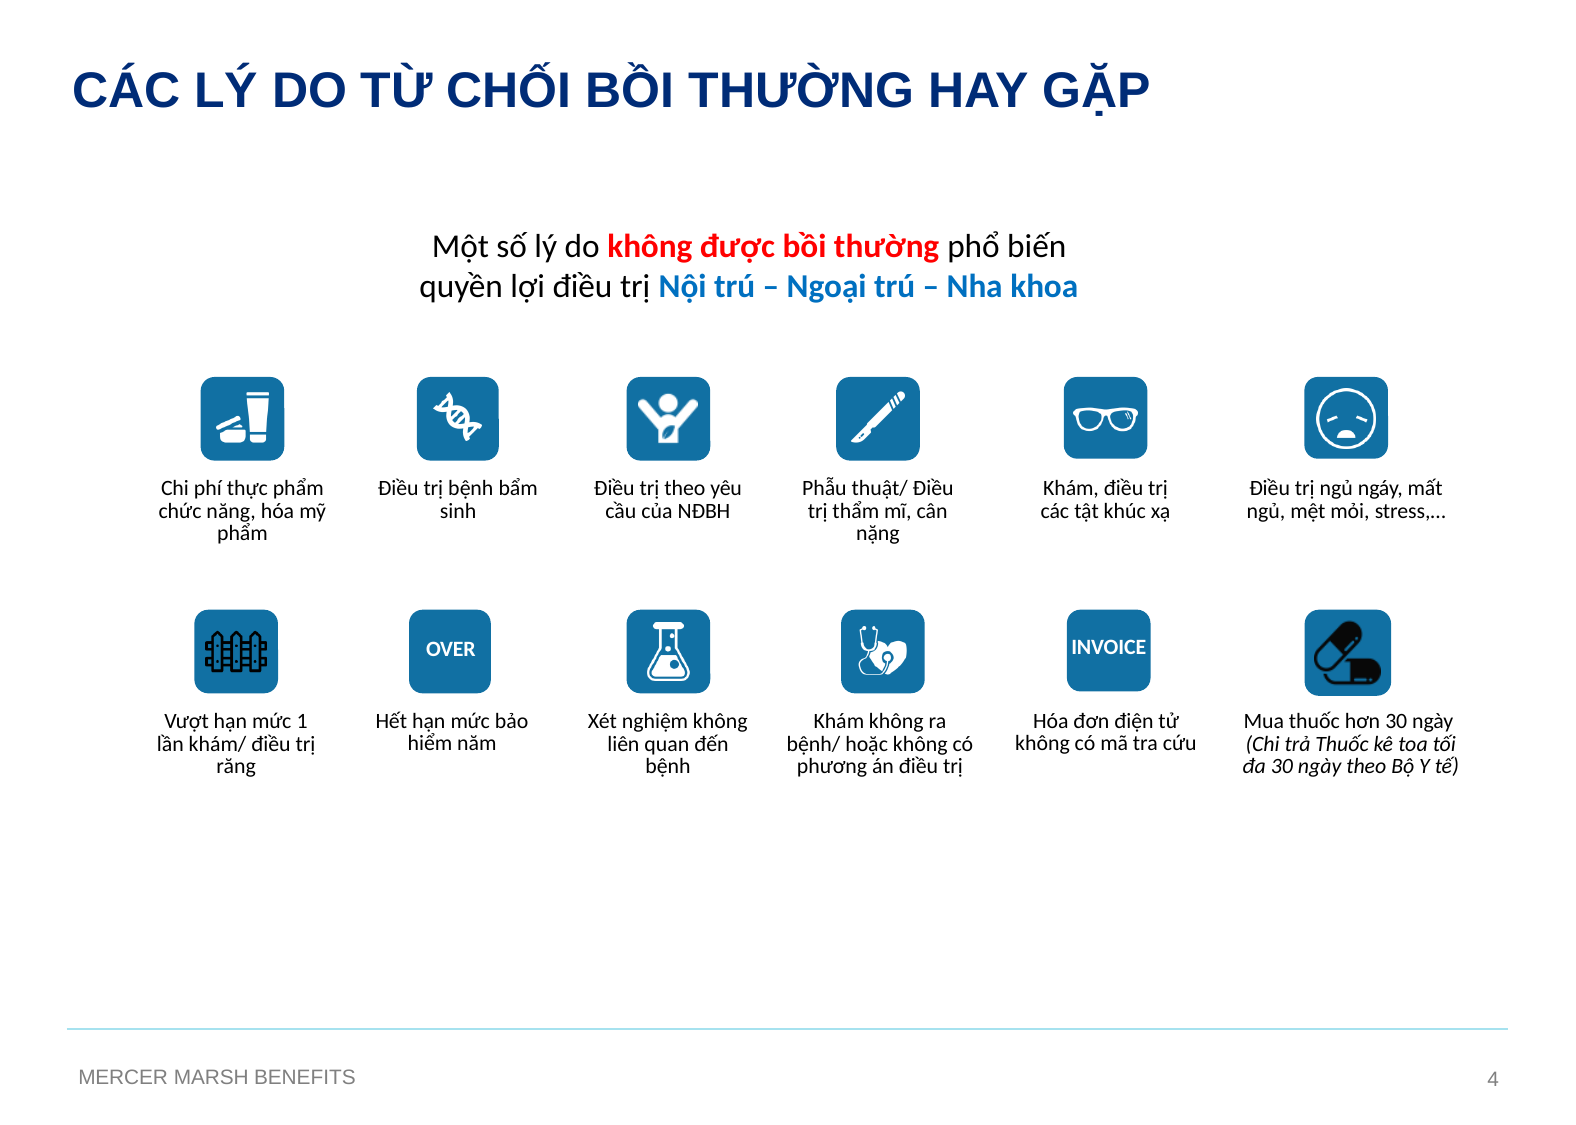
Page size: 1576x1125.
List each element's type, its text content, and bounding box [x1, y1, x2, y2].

text_box CÁC LÝ DO TỪ CHỐI BỒI THƯỜNG HAY GẶP [72, 68, 1517, 123]
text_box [135, 376, 1476, 787]
text_box Một số lý do không được bồi thường phổ biến quyền lợi điều trị Nội trú – Ngoại trú – Nha khoa [404, 216, 1094, 311]
